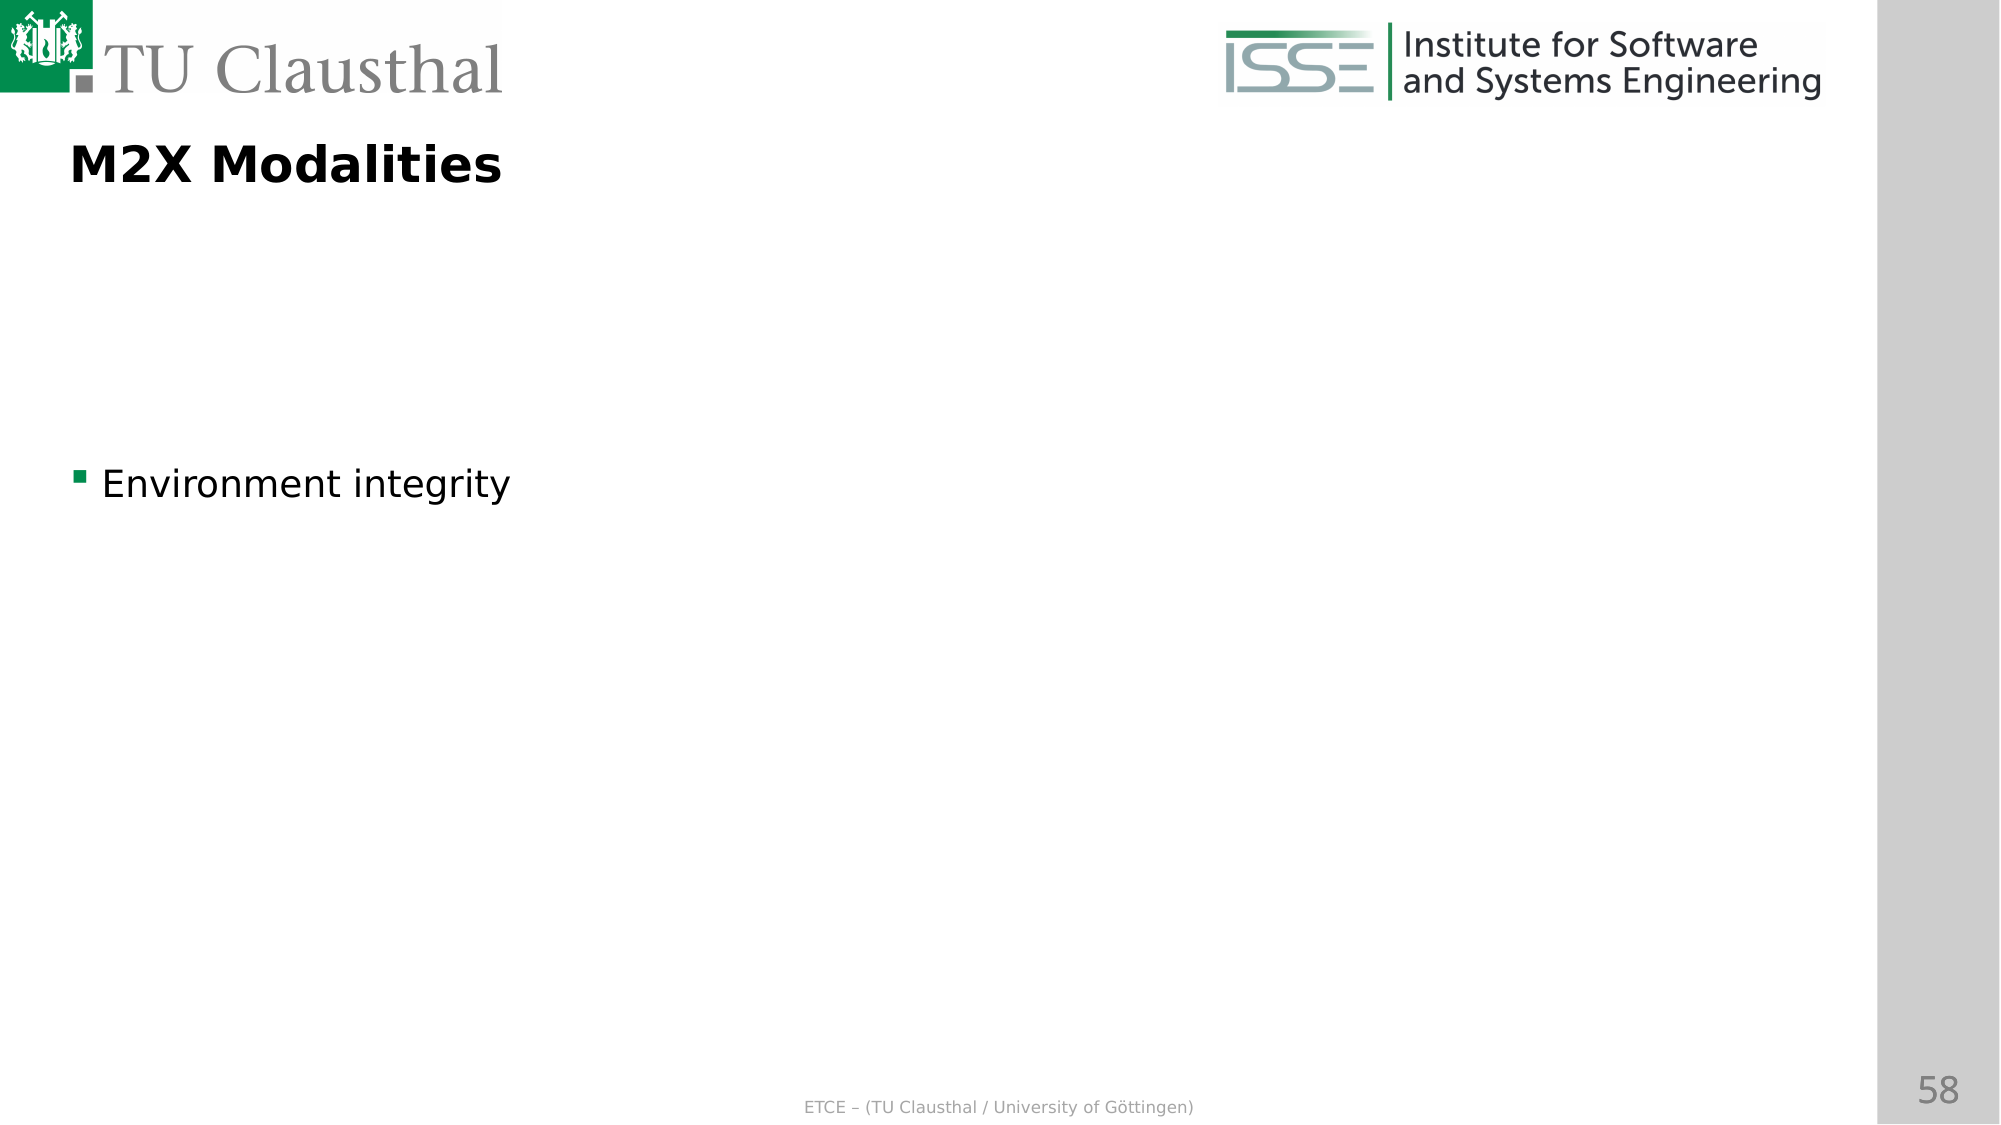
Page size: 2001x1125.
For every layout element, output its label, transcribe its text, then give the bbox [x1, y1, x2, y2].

picture [1218, 22, 1826, 107]
picture [0, 0, 502, 93]
text_box Environment integrity Accountability and Logging Privacy Trust Market Behavior [54, 208, 1819, 1035]
text_box M2X Modalities [54, 125, 1819, 208]
